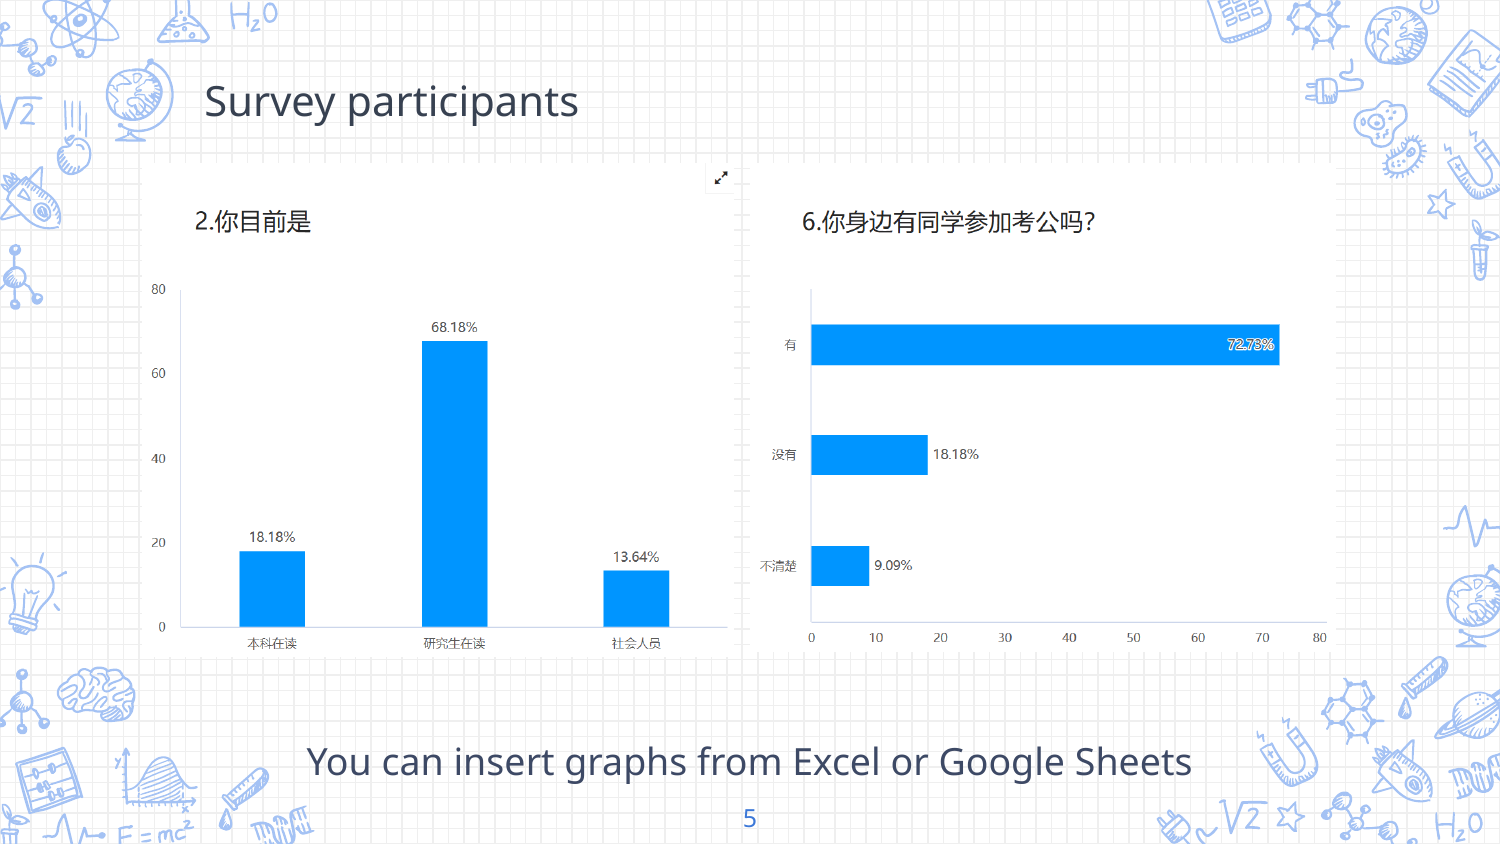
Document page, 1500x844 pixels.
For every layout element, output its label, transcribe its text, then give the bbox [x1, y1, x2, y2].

slide_number 5 [705, 796, 795, 844]
picture [142, 162, 735, 658]
text_box Survey participants [189, 67, 968, 132]
list You can insert graphs from Excel or Google Sheets [75, 722, 1425, 808]
picture [749, 162, 1336, 653]
